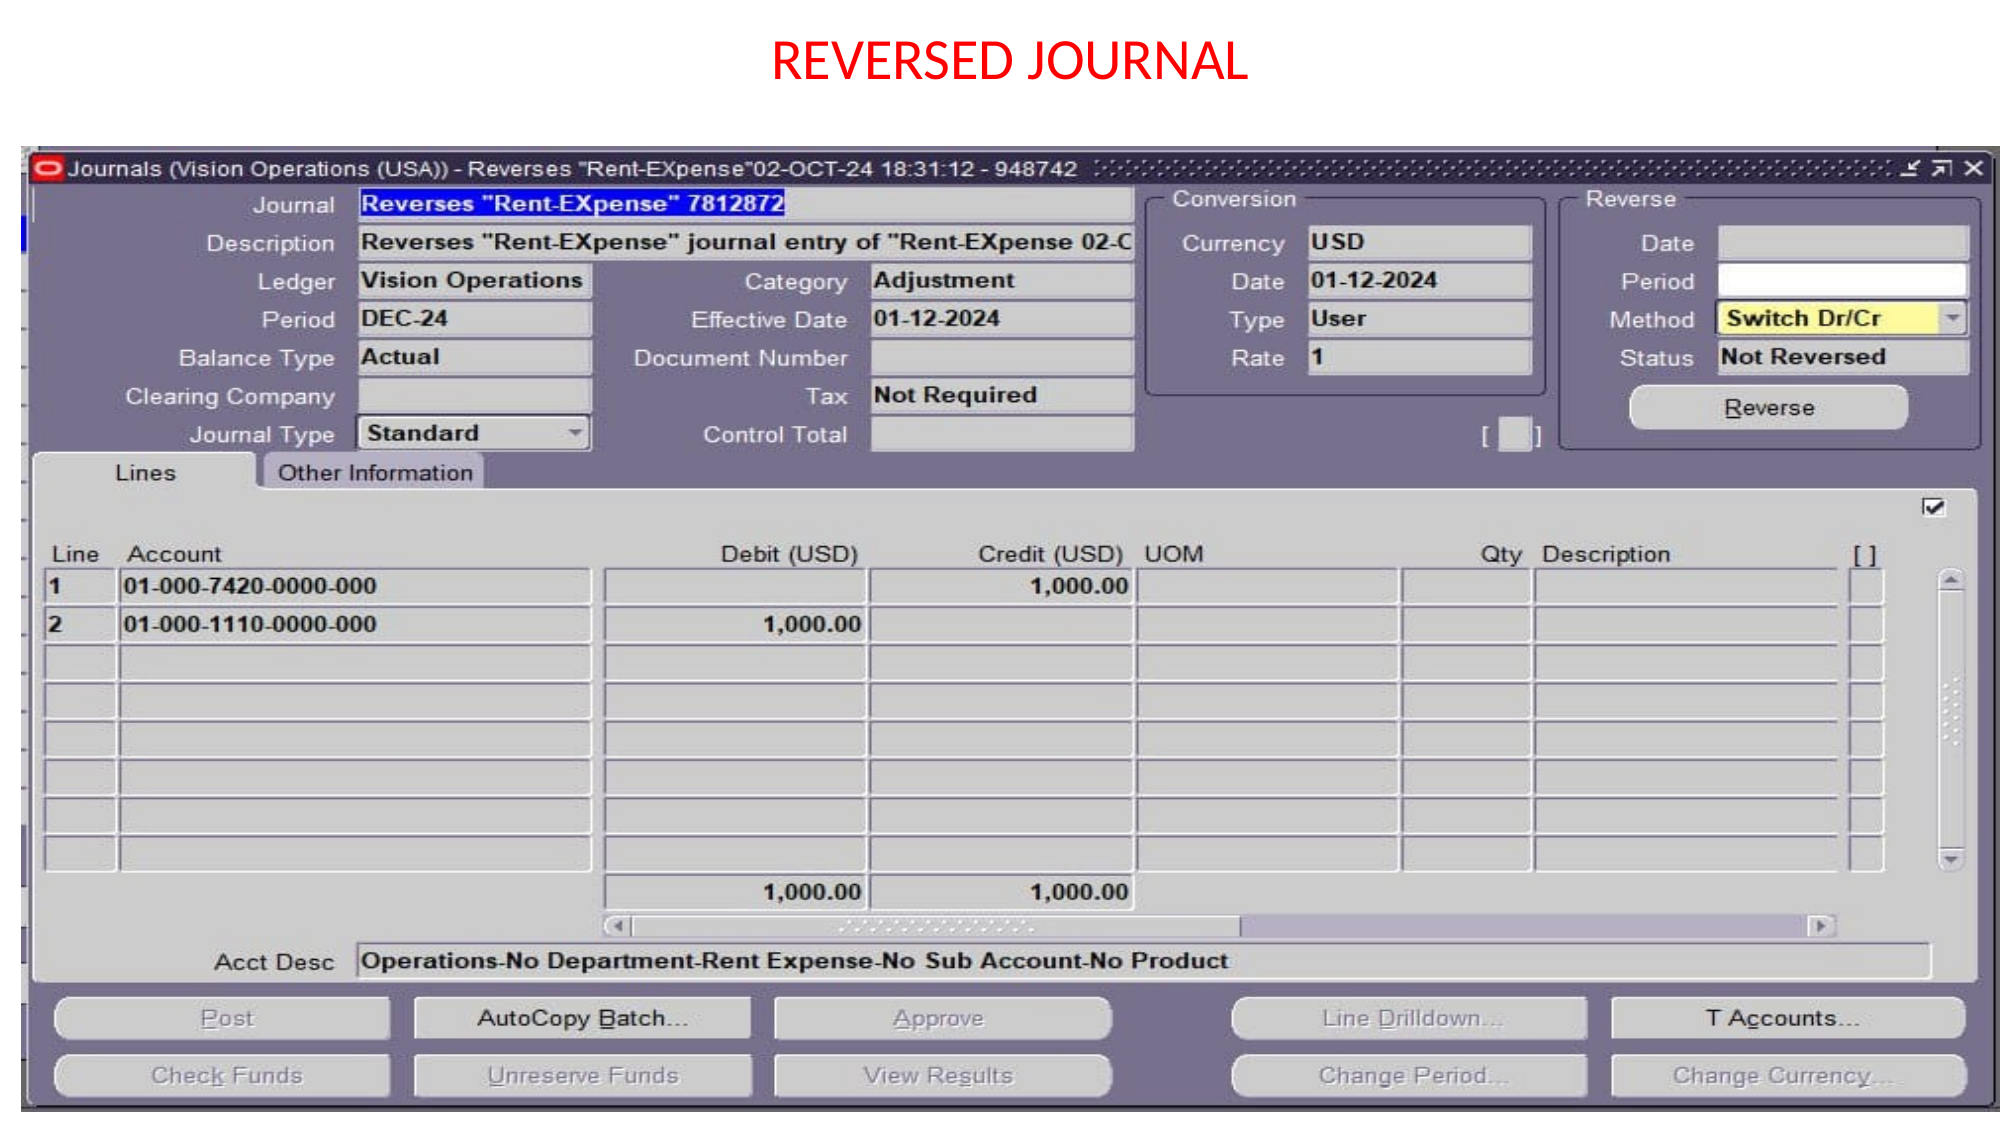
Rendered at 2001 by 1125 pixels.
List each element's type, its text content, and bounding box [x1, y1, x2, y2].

text_box REVERSED JOURNAL [756, 13, 1485, 99]
picture [21, 146, 2000, 1112]
